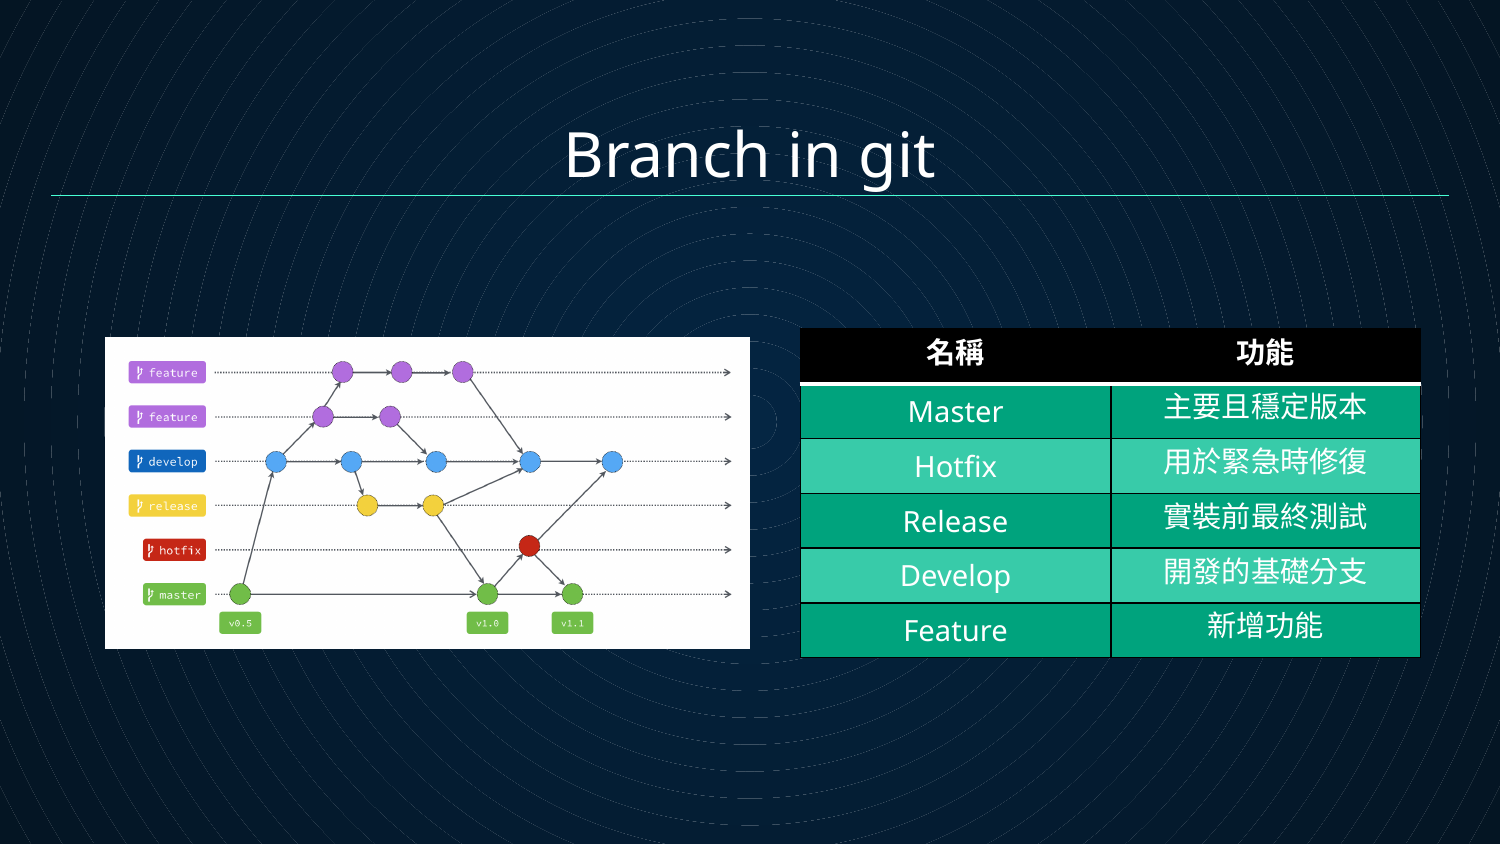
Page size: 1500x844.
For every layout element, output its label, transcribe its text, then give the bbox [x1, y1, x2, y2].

table_cell Release [801, 494, 1110, 547]
table_cell 實裝前最終測試 [1112, 494, 1420, 547]
table_cell 主要且穩定版本 [1112, 386, 1420, 438]
title Branch in git [51, 105, 1449, 195]
table_header 功能 [1112, 330, 1420, 382]
picture [105, 337, 751, 649]
title Branch in git [51, 202, 1449, 206]
table_cell Master [801, 386, 1110, 438]
table_cell Develop [801, 549, 1110, 602]
table_cell Feature [801, 604, 1110, 657]
table_header 名稱 [801, 330, 1110, 382]
table_cell 開發的基礎分支 [1112, 549, 1420, 602]
table_cell 用於緊急時修復 [1112, 439, 1420, 493]
table_cell Hotfix [801, 439, 1110, 493]
table_cell 新增功能 [1112, 604, 1420, 657]
